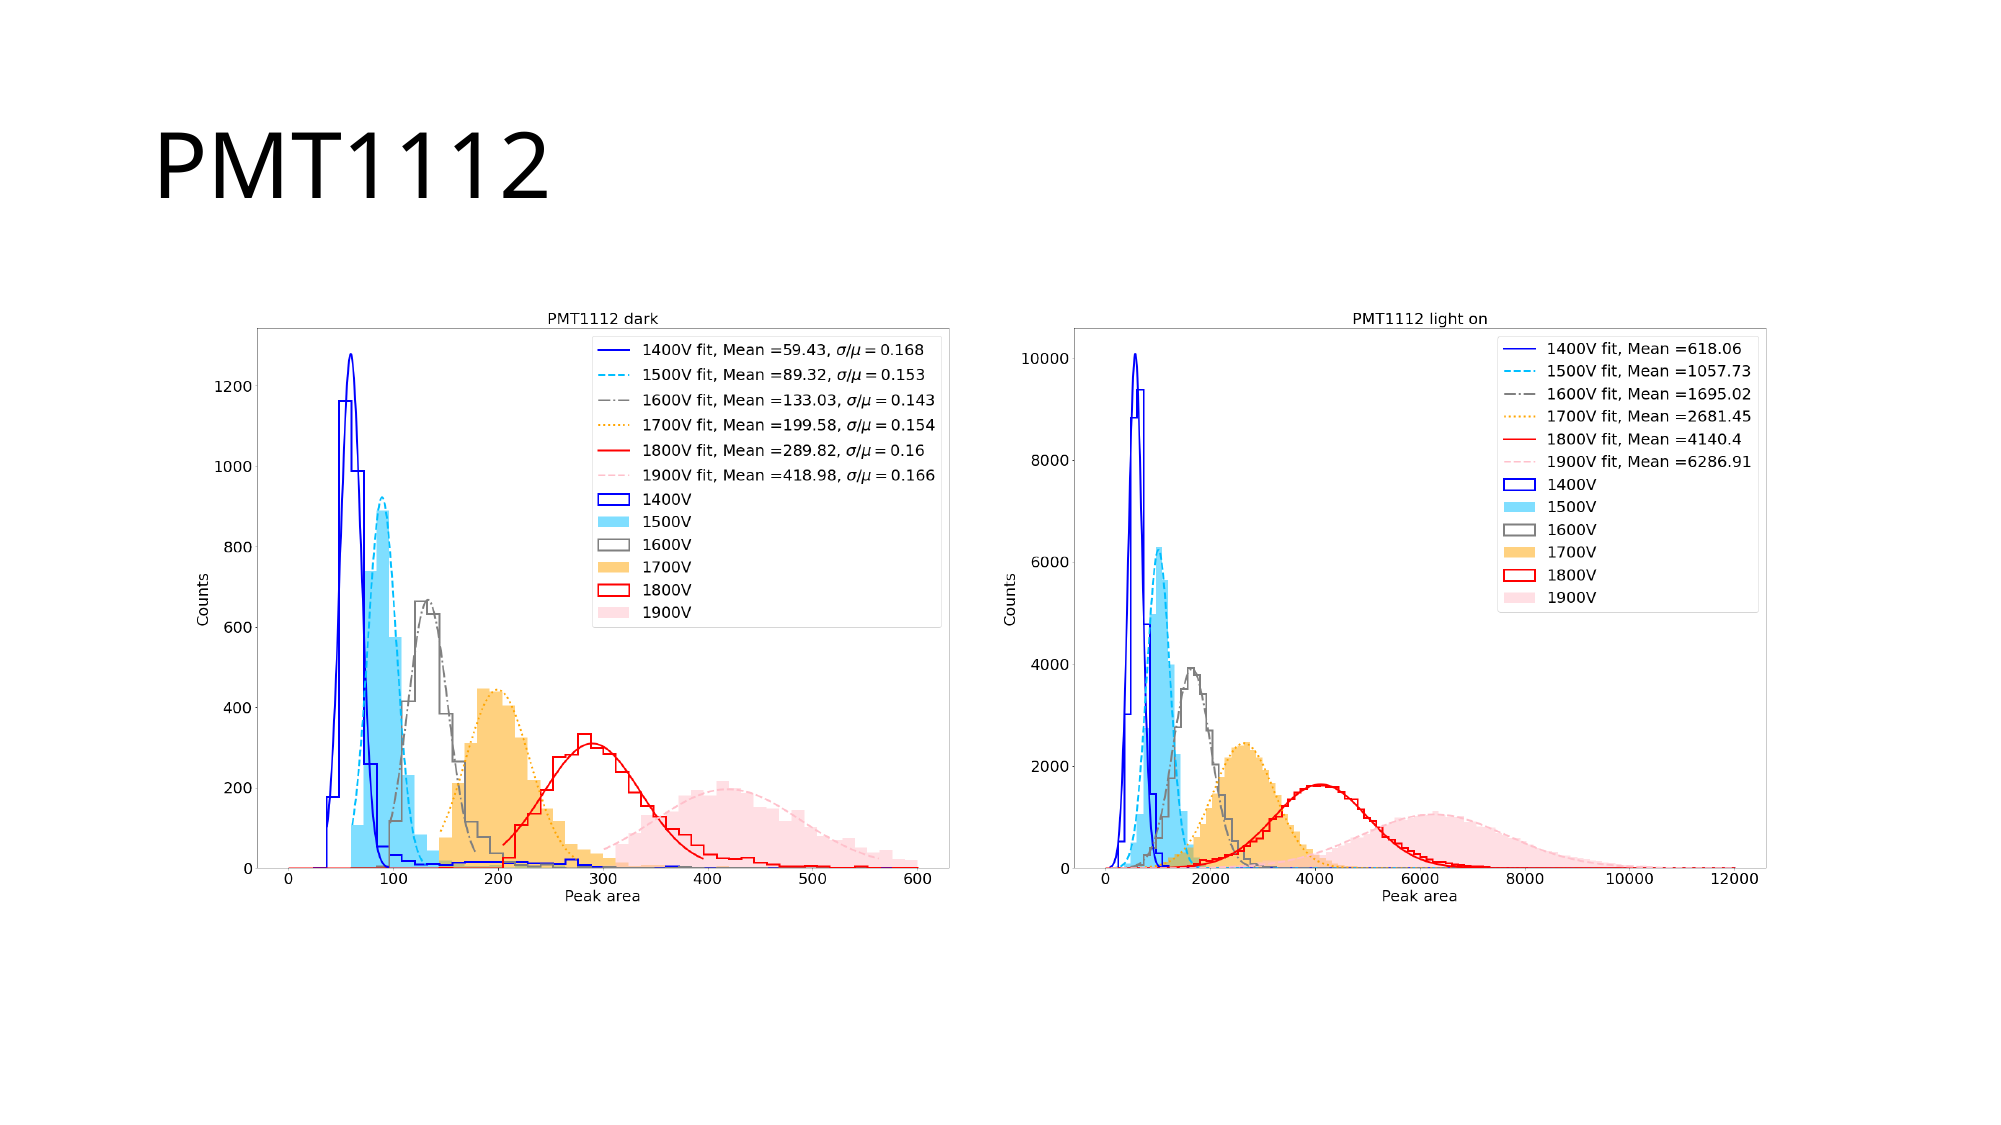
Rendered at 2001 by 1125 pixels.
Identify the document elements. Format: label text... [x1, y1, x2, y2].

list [145, 241, 1039, 957]
picture [962, 242, 1855, 957]
title PMT1112 [137, 59, 1863, 278]
